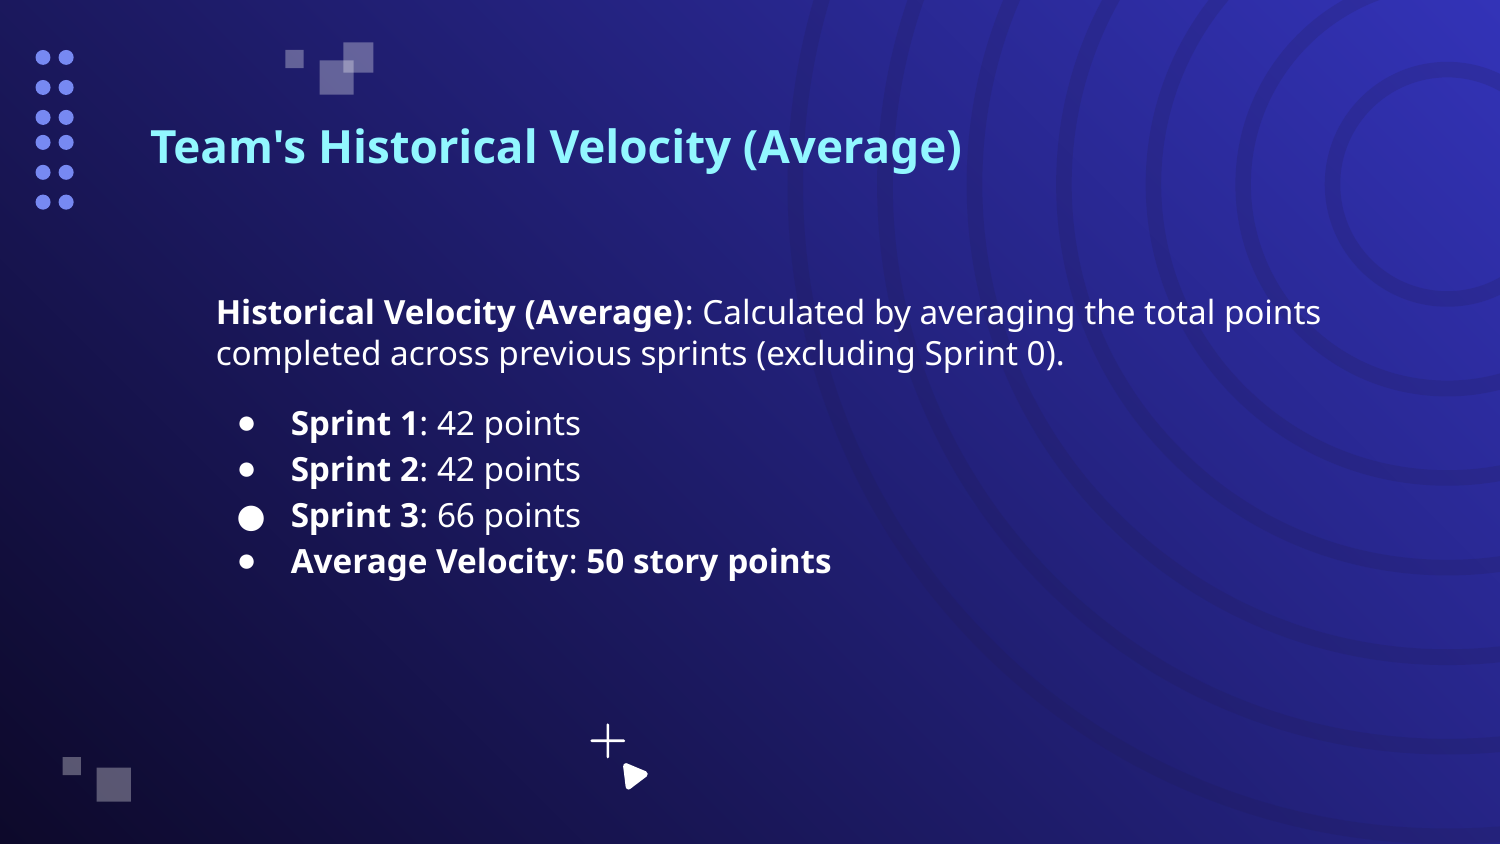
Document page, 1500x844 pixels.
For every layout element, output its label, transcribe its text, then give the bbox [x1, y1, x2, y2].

title Team's Historical Velocity (Average) [135, 111, 1390, 181]
text_box Historical Velocity (Average): Calculated by averaging the total points completed across previous sprints (excluding Sprint 0). Sprint 1: 42 points Sprint 2: 42 points Sprint 3: 66 points Average Velocity: 50 story points [200, 276, 1339, 694]
